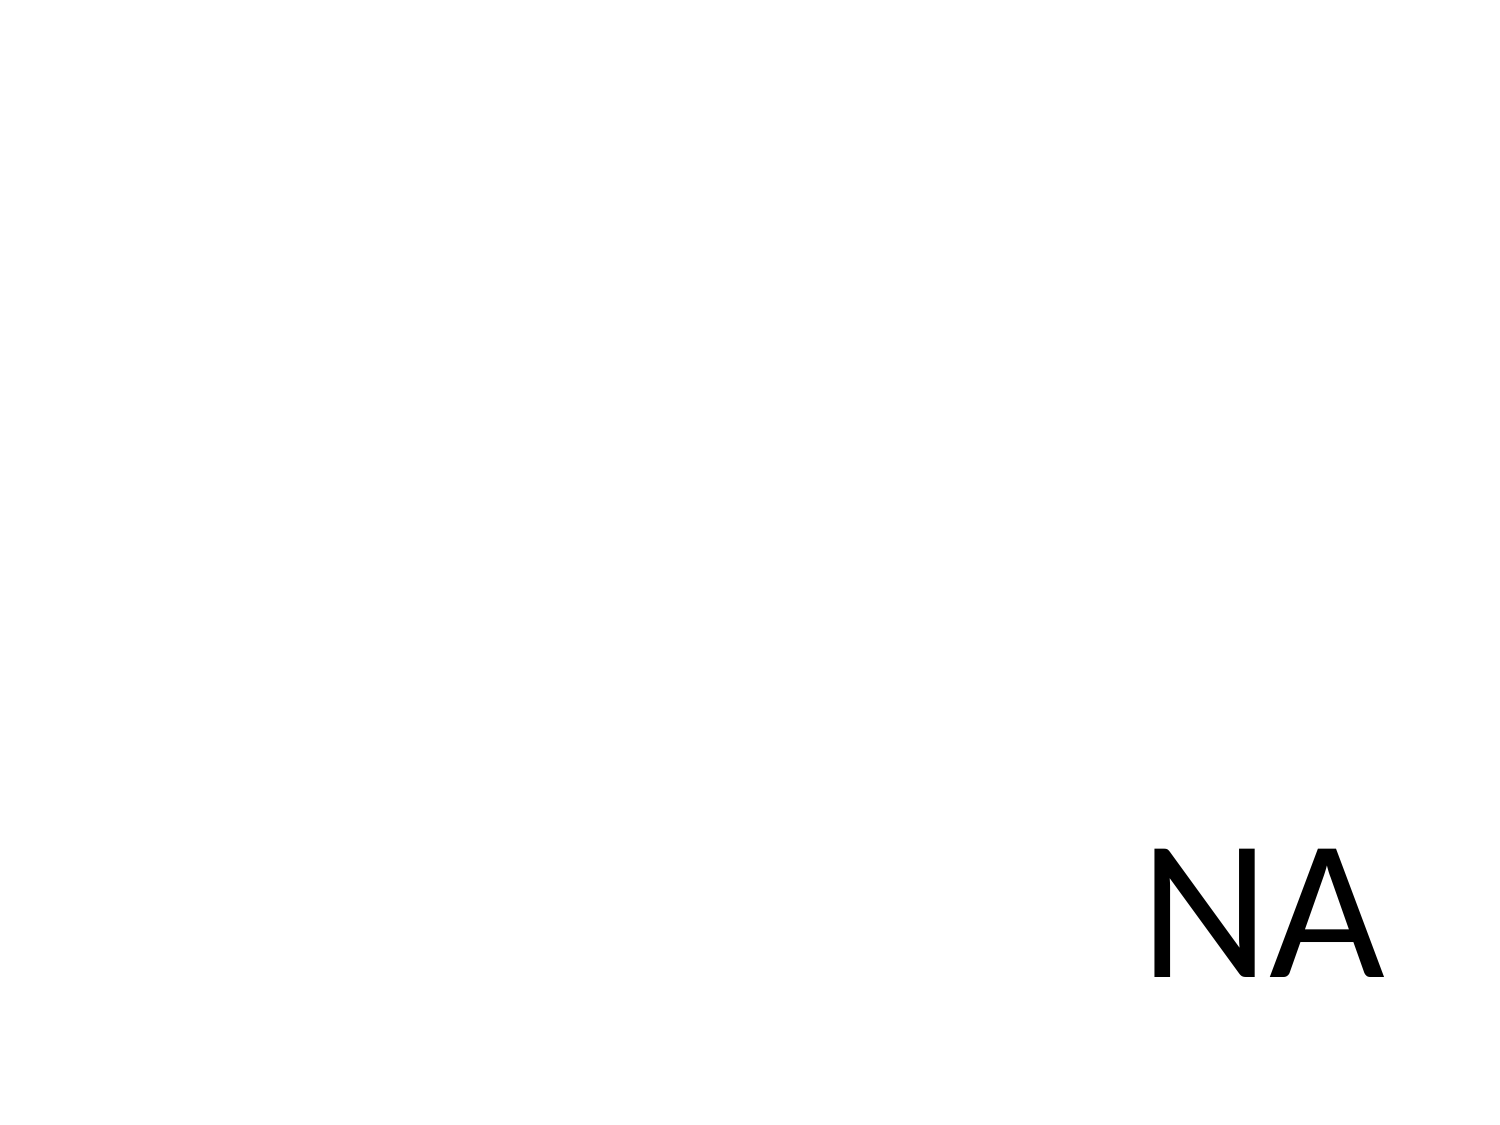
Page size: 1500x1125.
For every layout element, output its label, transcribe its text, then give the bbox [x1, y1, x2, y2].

text_box NA [1125, 769, 1400, 1025]
